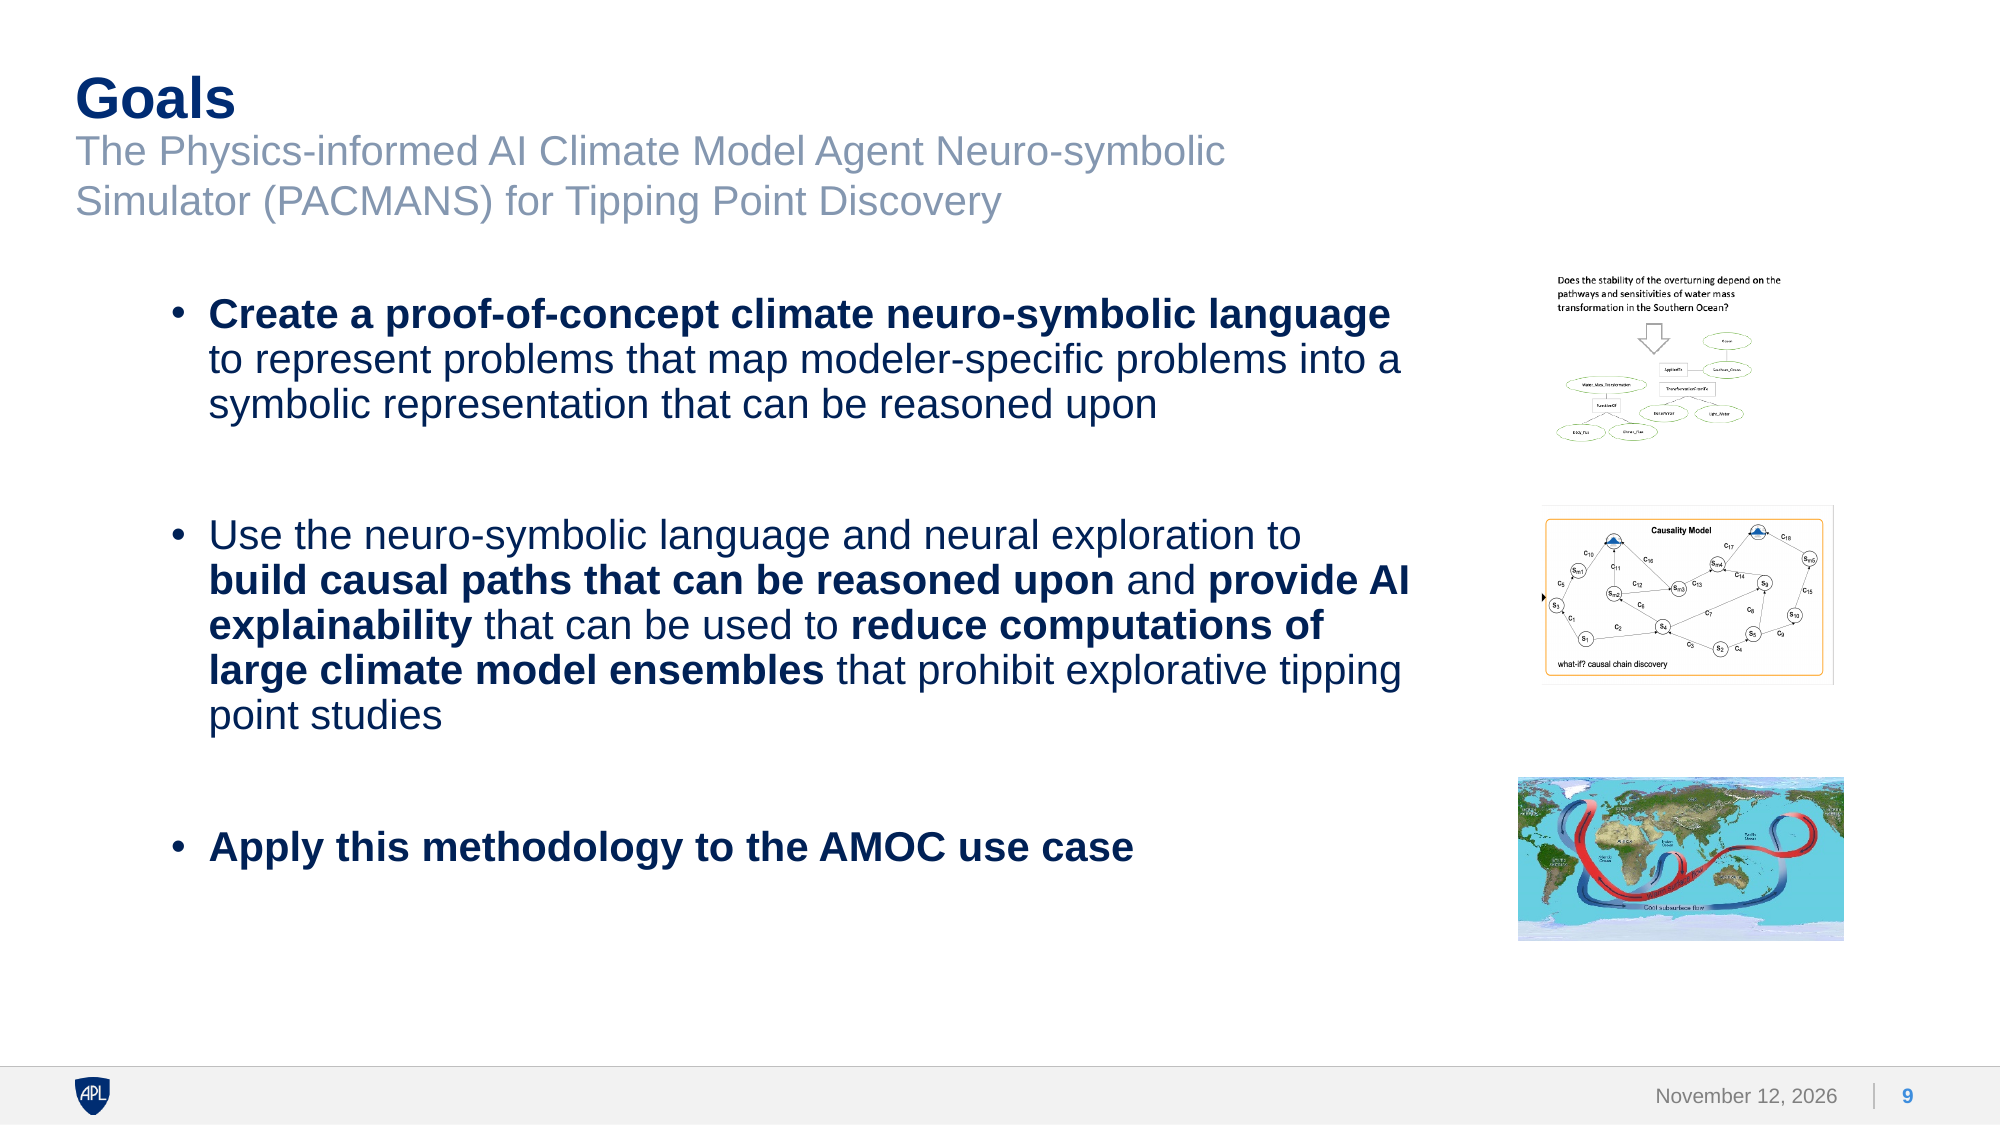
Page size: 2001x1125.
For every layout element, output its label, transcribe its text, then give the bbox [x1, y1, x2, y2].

slide_number 9 [1876, 1066, 1940, 1125]
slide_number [1627, 1066, 1853, 1125]
picture [1541, 249, 1822, 443]
picture [1541, 505, 1940, 685]
text_box Create a proof-of-concept climate neuro-symbolic language to represent problems that map modeler-specific problems into a symbolic representation that can be reasoned upon Use the neuro-symbolic language and neural exploration to build causal paths that can be reasoned upon and provide AI explainability that can be used to reduce computations of large climate model ensembles that prohibit explorative tipping point studies Apply this methodology to the AMOC use case [156, 284, 1428, 1084]
title Goals [75, 68, 1925, 194]
text_box The Physics-informed AI Climate Model Agent Neuro-symbolic Simulator (PACMANS) for Tipping Point Discovery [74, 123, 1366, 187]
picture [1518, 777, 1844, 941]
